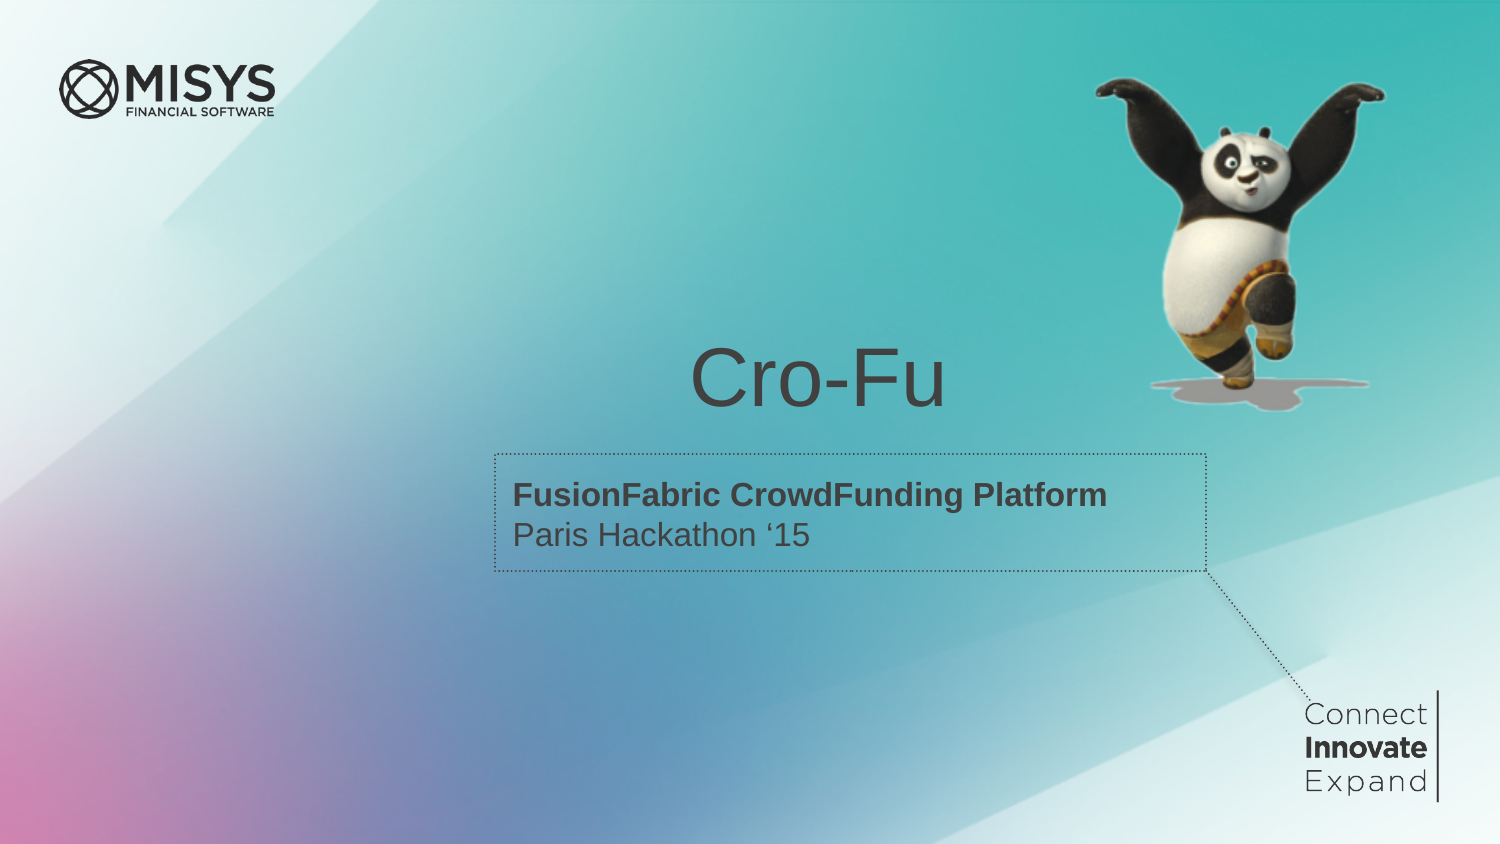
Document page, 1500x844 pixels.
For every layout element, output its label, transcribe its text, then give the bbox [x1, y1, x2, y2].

picture [0, 0, 1500, 844]
title Cro-Fu [326, 321, 1024, 424]
list FusionFabric CrowdFunding Platform Paris Hackathon ‘15 [494, 453, 1207, 572]
